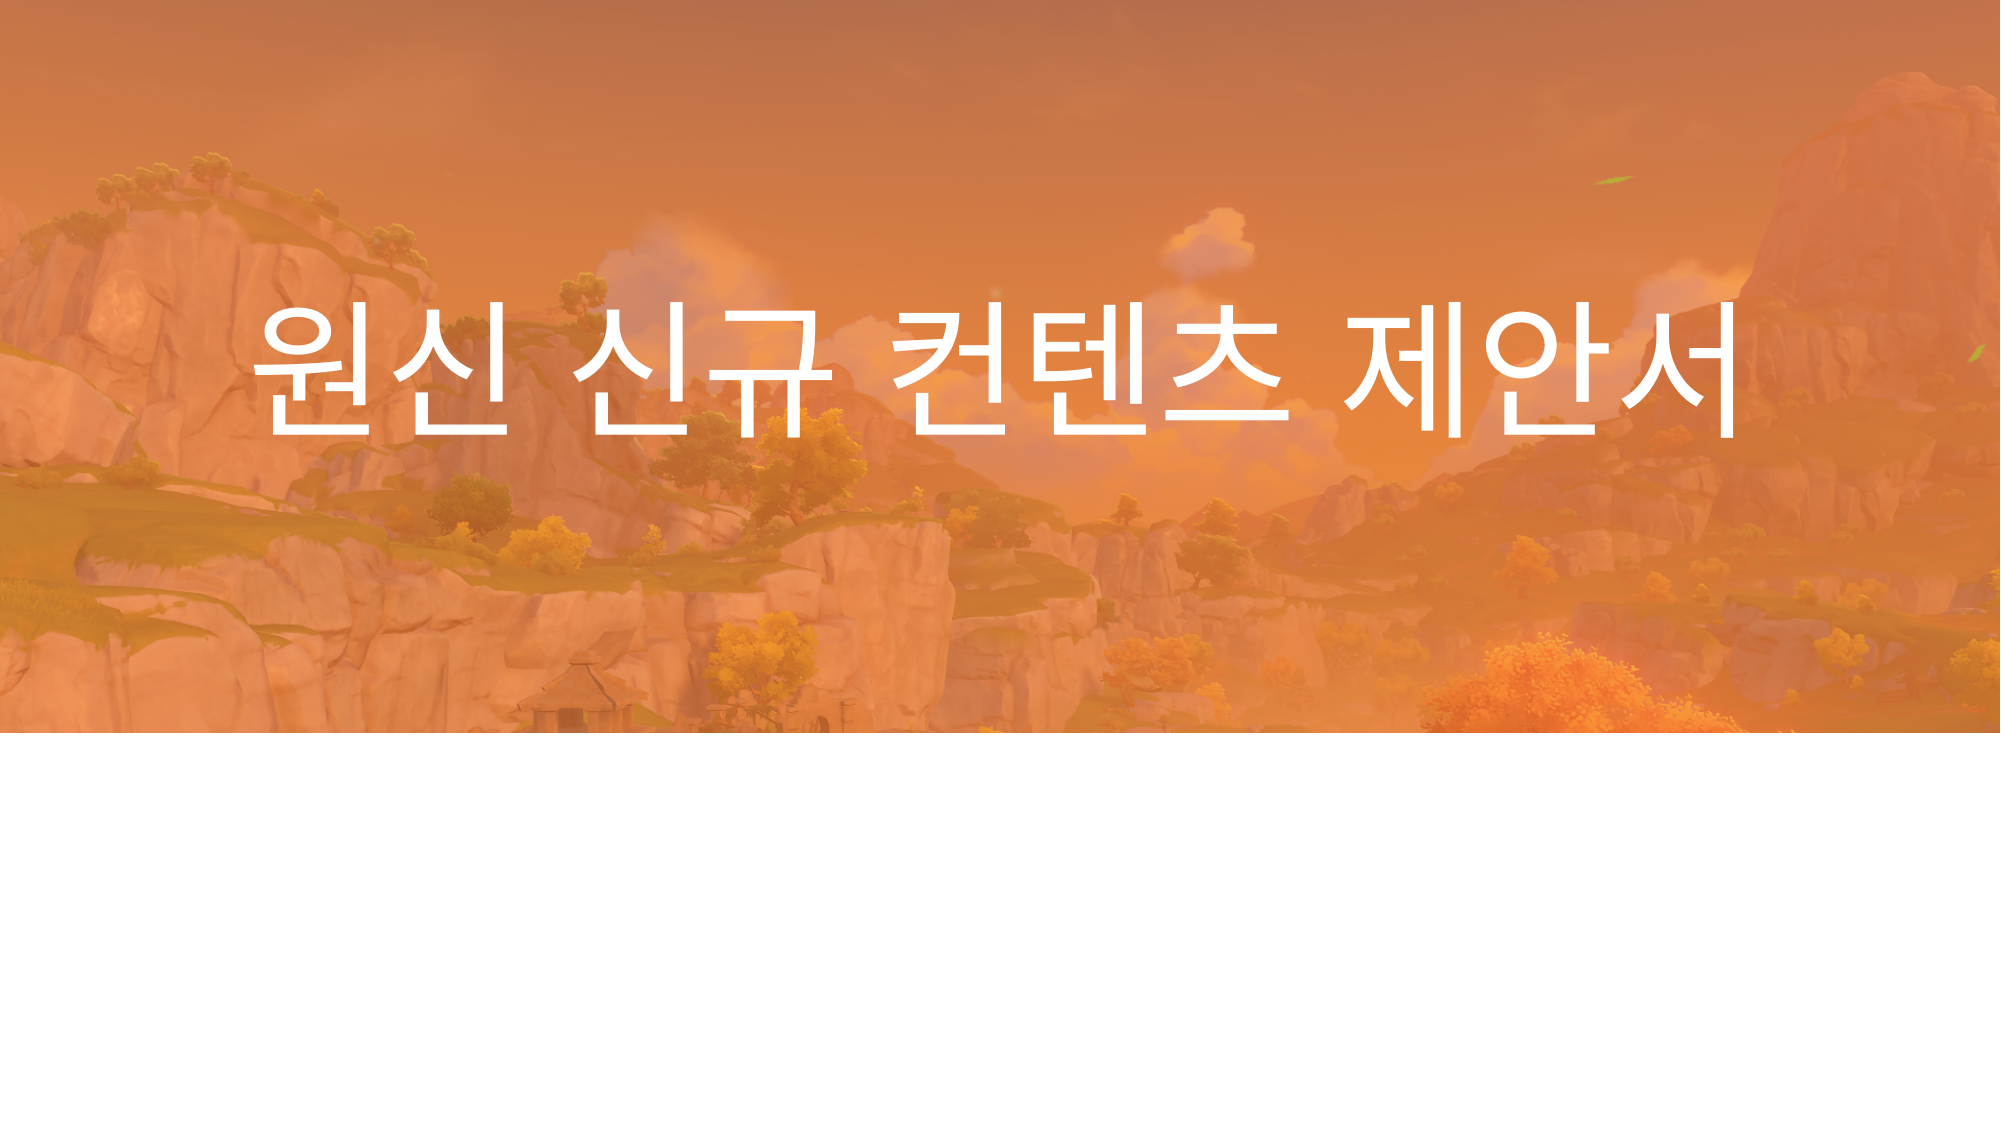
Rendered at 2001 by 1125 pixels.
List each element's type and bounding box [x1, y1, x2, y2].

picture [0, 0, 2000, 733]
